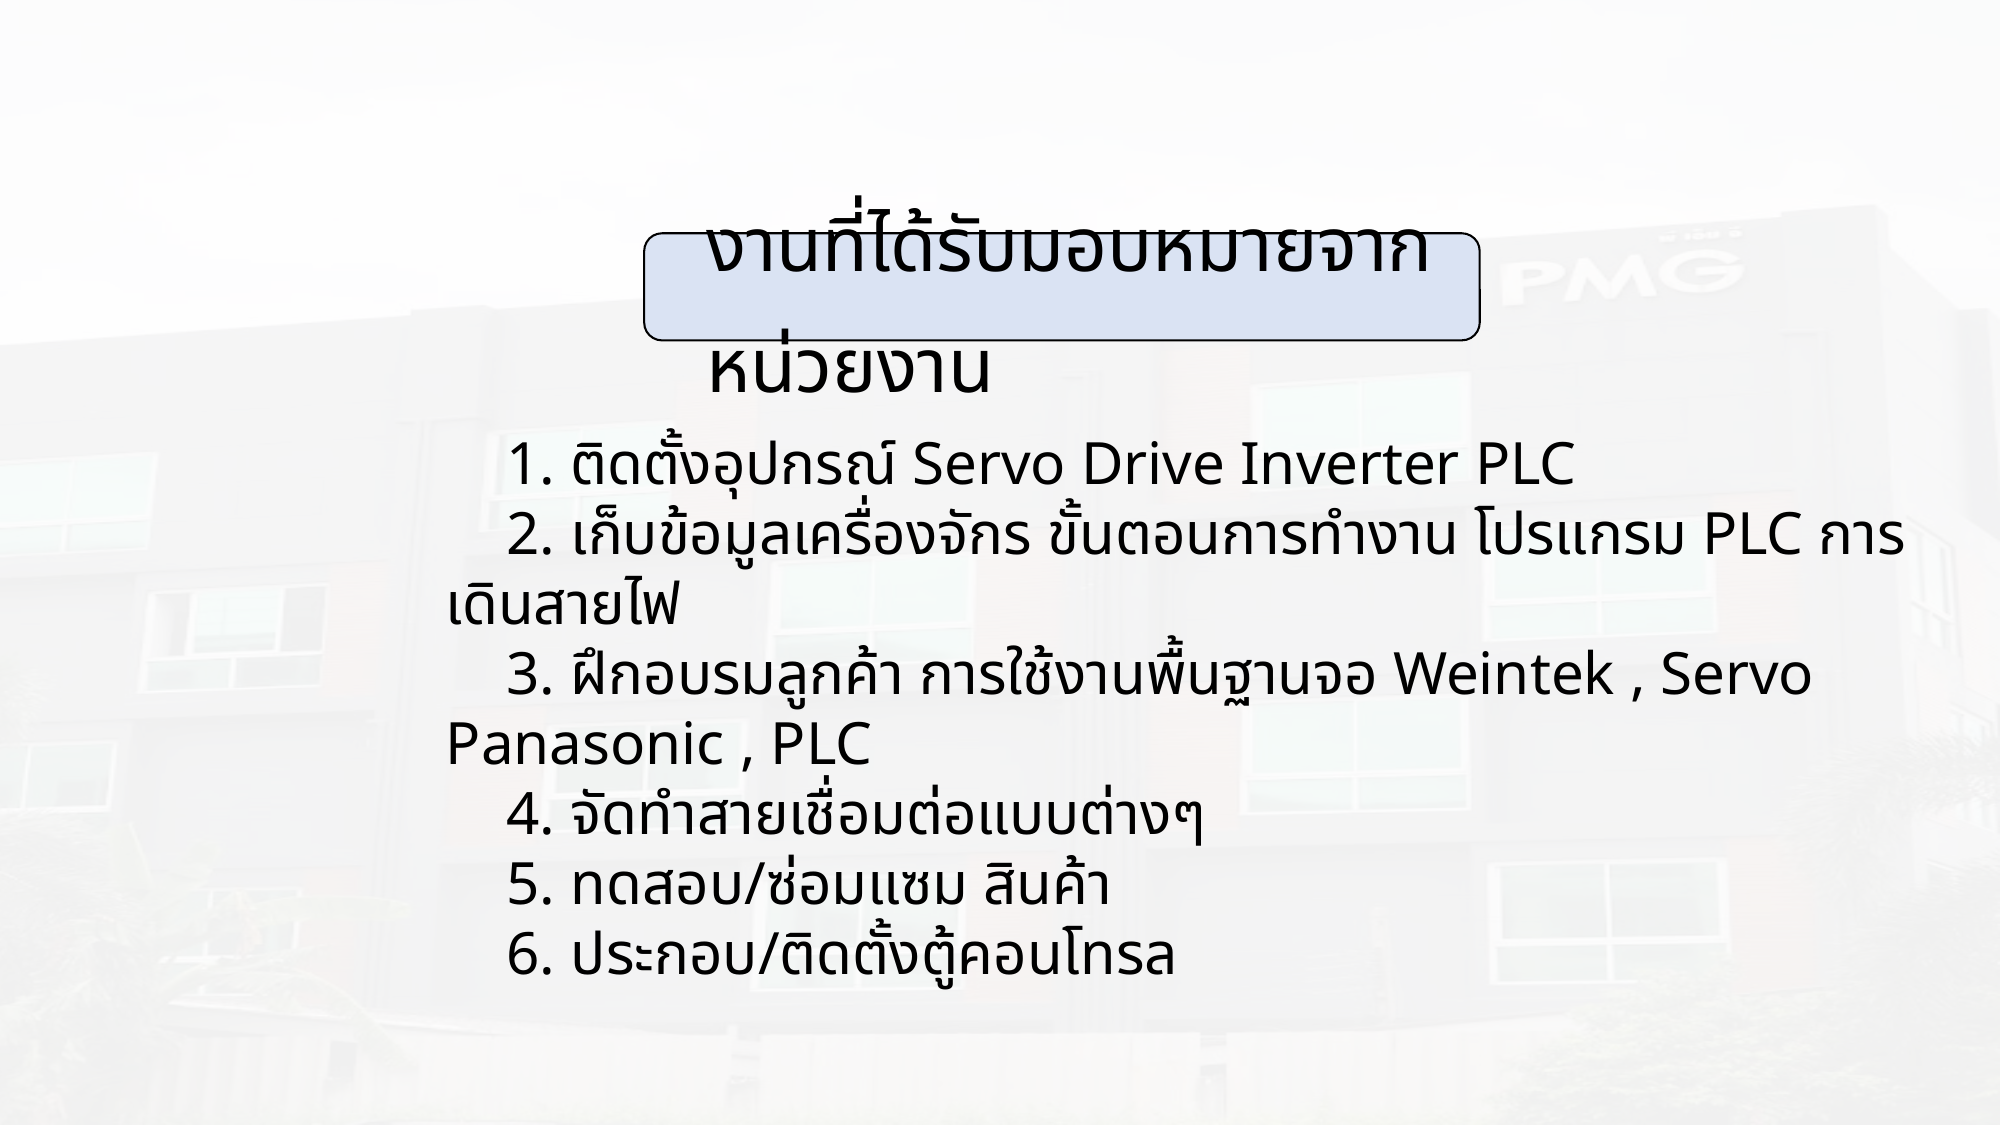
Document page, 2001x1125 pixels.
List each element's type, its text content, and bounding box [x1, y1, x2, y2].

text_box งานที่ได้รับมอบหมายจากหน่วยงาน [643, 232, 1481, 342]
text_box 1. ติดตั้งอุปกรณ์ Servo Drive Inverter PLC 2. เก็บข้อมูลเครื่องจักร ขั้นตอนการทำงาน โปรแกรม PLC การเดินสายไฟ 3. ฝึกอบรมลูกค้า การใช้งานพื้นฐานจอ Weintek , Servo Panasonic , PLC 4. จัดทำสายเชื่อมต่อแบบต่างๆ 5. ทดสอบ/ซ่อมแซม สินค้า 6. ประกอบ/ติดตั้งตู้คอนโทรล [430, 418, 2000, 994]
